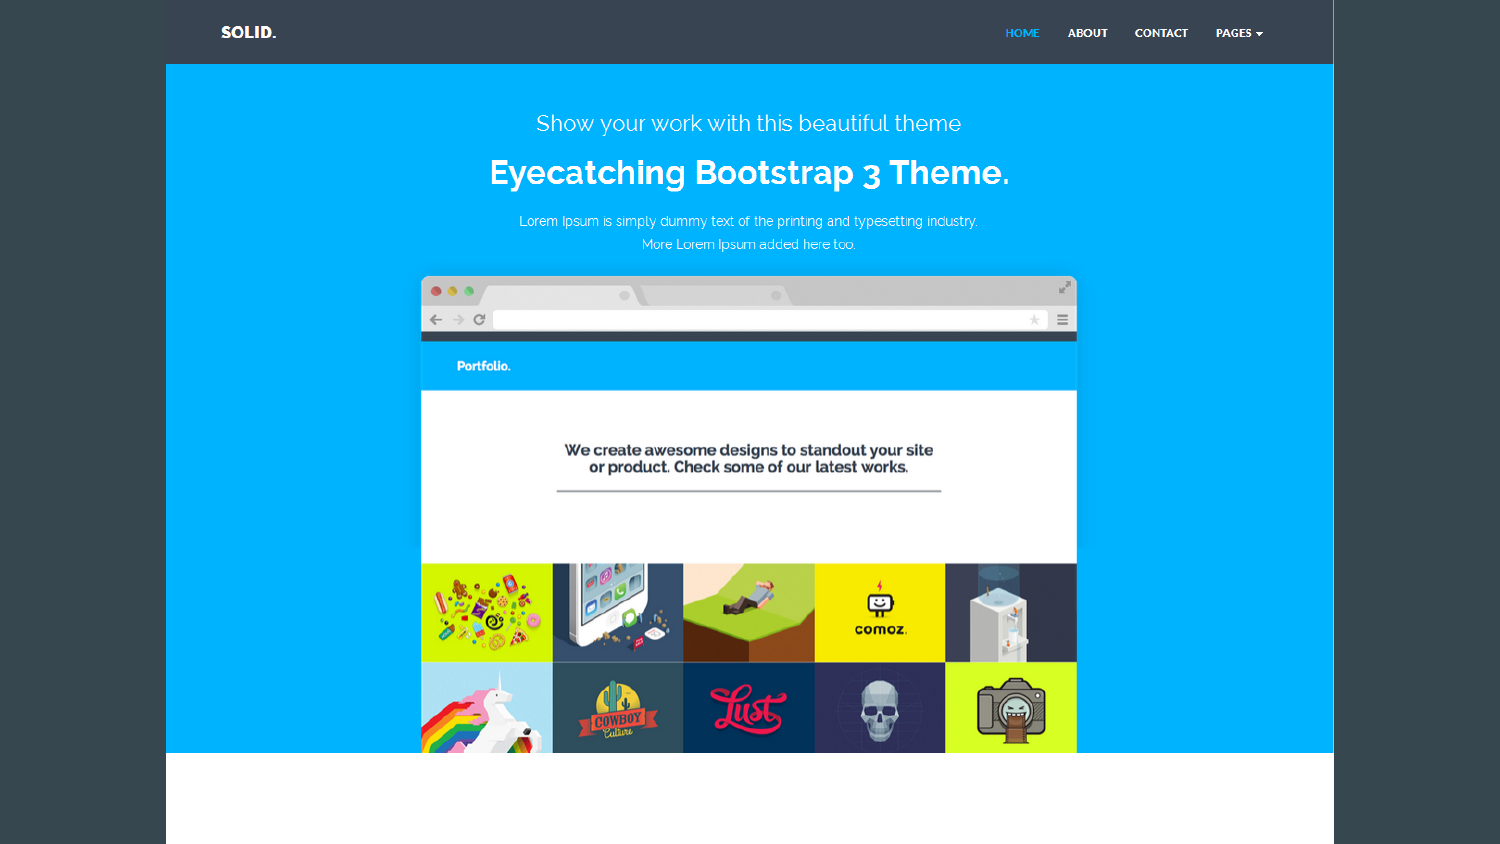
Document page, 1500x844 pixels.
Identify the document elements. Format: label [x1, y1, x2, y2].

picture [647, 167, 662, 183]
picture [548, 167, 563, 183]
picture [739, 167, 756, 183]
picture [599, 167, 614, 183]
picture [932, 167, 949, 183]
picture [165, 0, 1335, 844]
picture [803, 167, 812, 183]
picture [773, 167, 785, 183]
picture [619, 161, 633, 183]
picture [667, 167, 683, 191]
picture [953, 167, 969, 183]
picture [528, 167, 545, 183]
picture [866, 166, 879, 178]
picture [698, 161, 716, 183]
picture [789, 162, 799, 183]
picture [510, 167, 525, 191]
picture [912, 161, 927, 183]
picture [835, 167, 852, 191]
picture [458, 361, 480, 370]
picture [759, 162, 769, 183]
picture [493, 161, 507, 183]
picture [567, 175, 575, 183]
picture [970, 167, 979, 183]
picture [586, 162, 596, 183]
picture [817, 167, 831, 183]
picture [719, 167, 735, 183]
picture [422, 277, 1076, 341]
picture [983, 167, 1001, 183]
picture [815, 175, 823, 183]
picture [639, 167, 643, 183]
picture [482, 361, 507, 370]
picture [568, 167, 582, 183]
picture [890, 161, 909, 183]
picture [865, 178, 879, 188]
